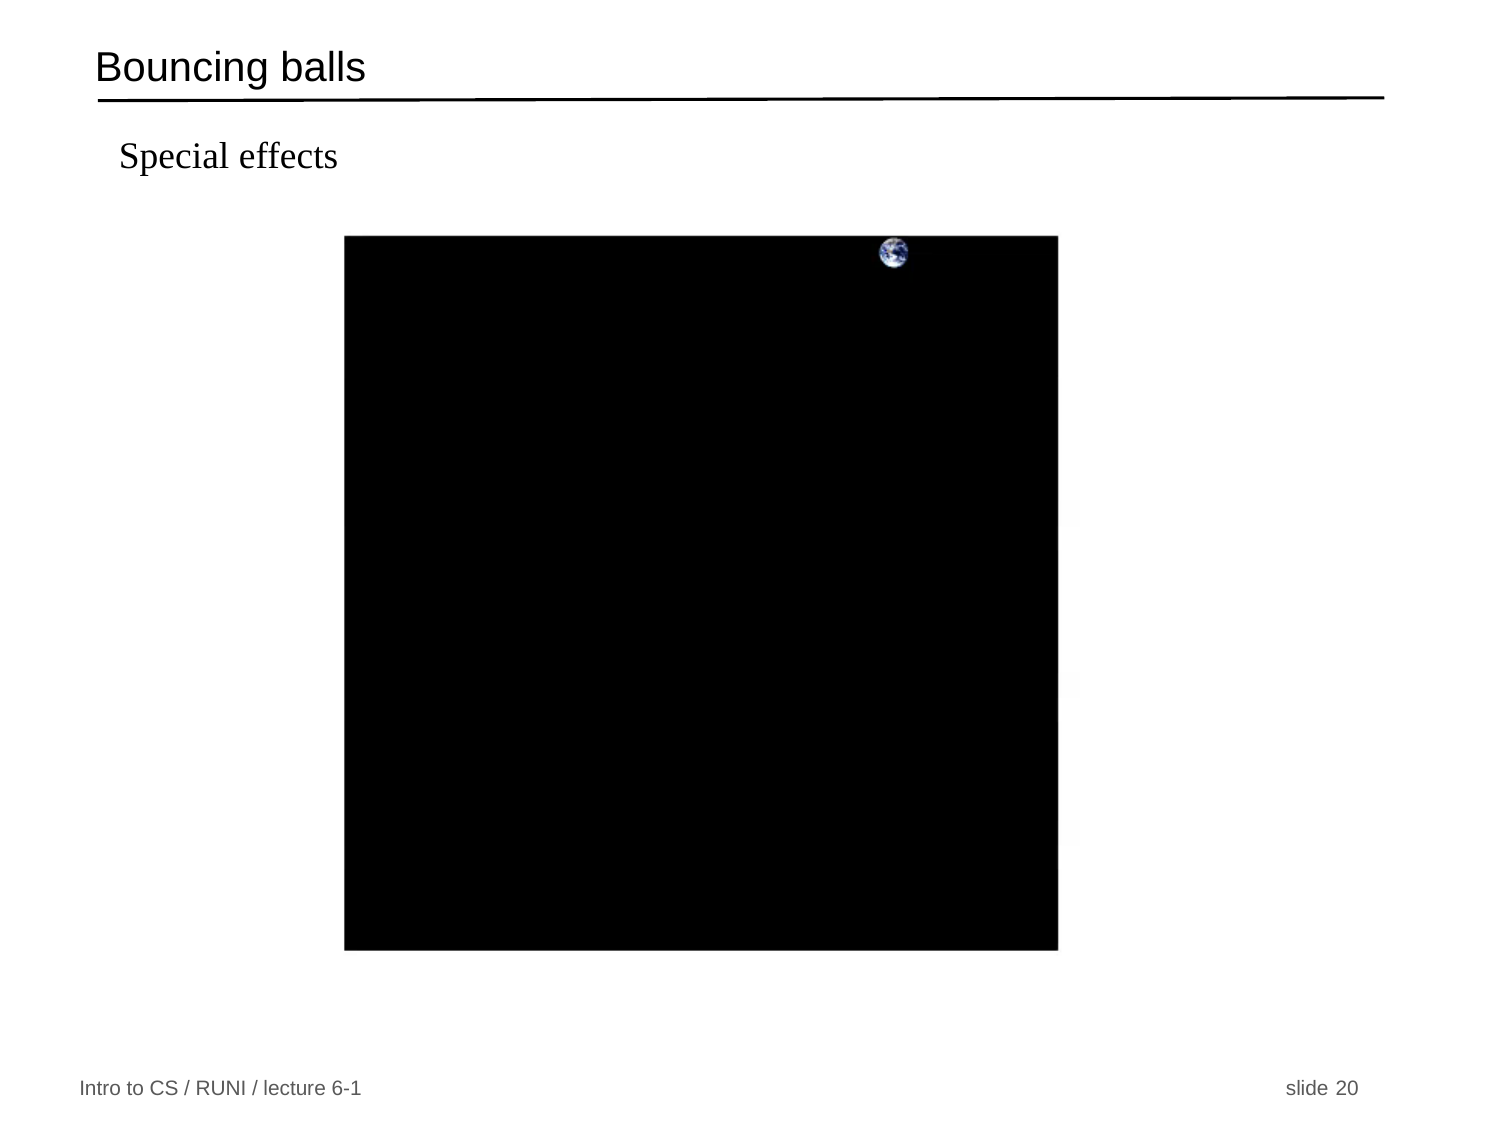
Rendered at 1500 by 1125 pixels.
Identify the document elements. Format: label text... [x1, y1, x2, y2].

title Bouncing balls [79, 33, 1371, 109]
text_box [319, 206, 1087, 975]
text_box Special effects [85, 123, 836, 184]
